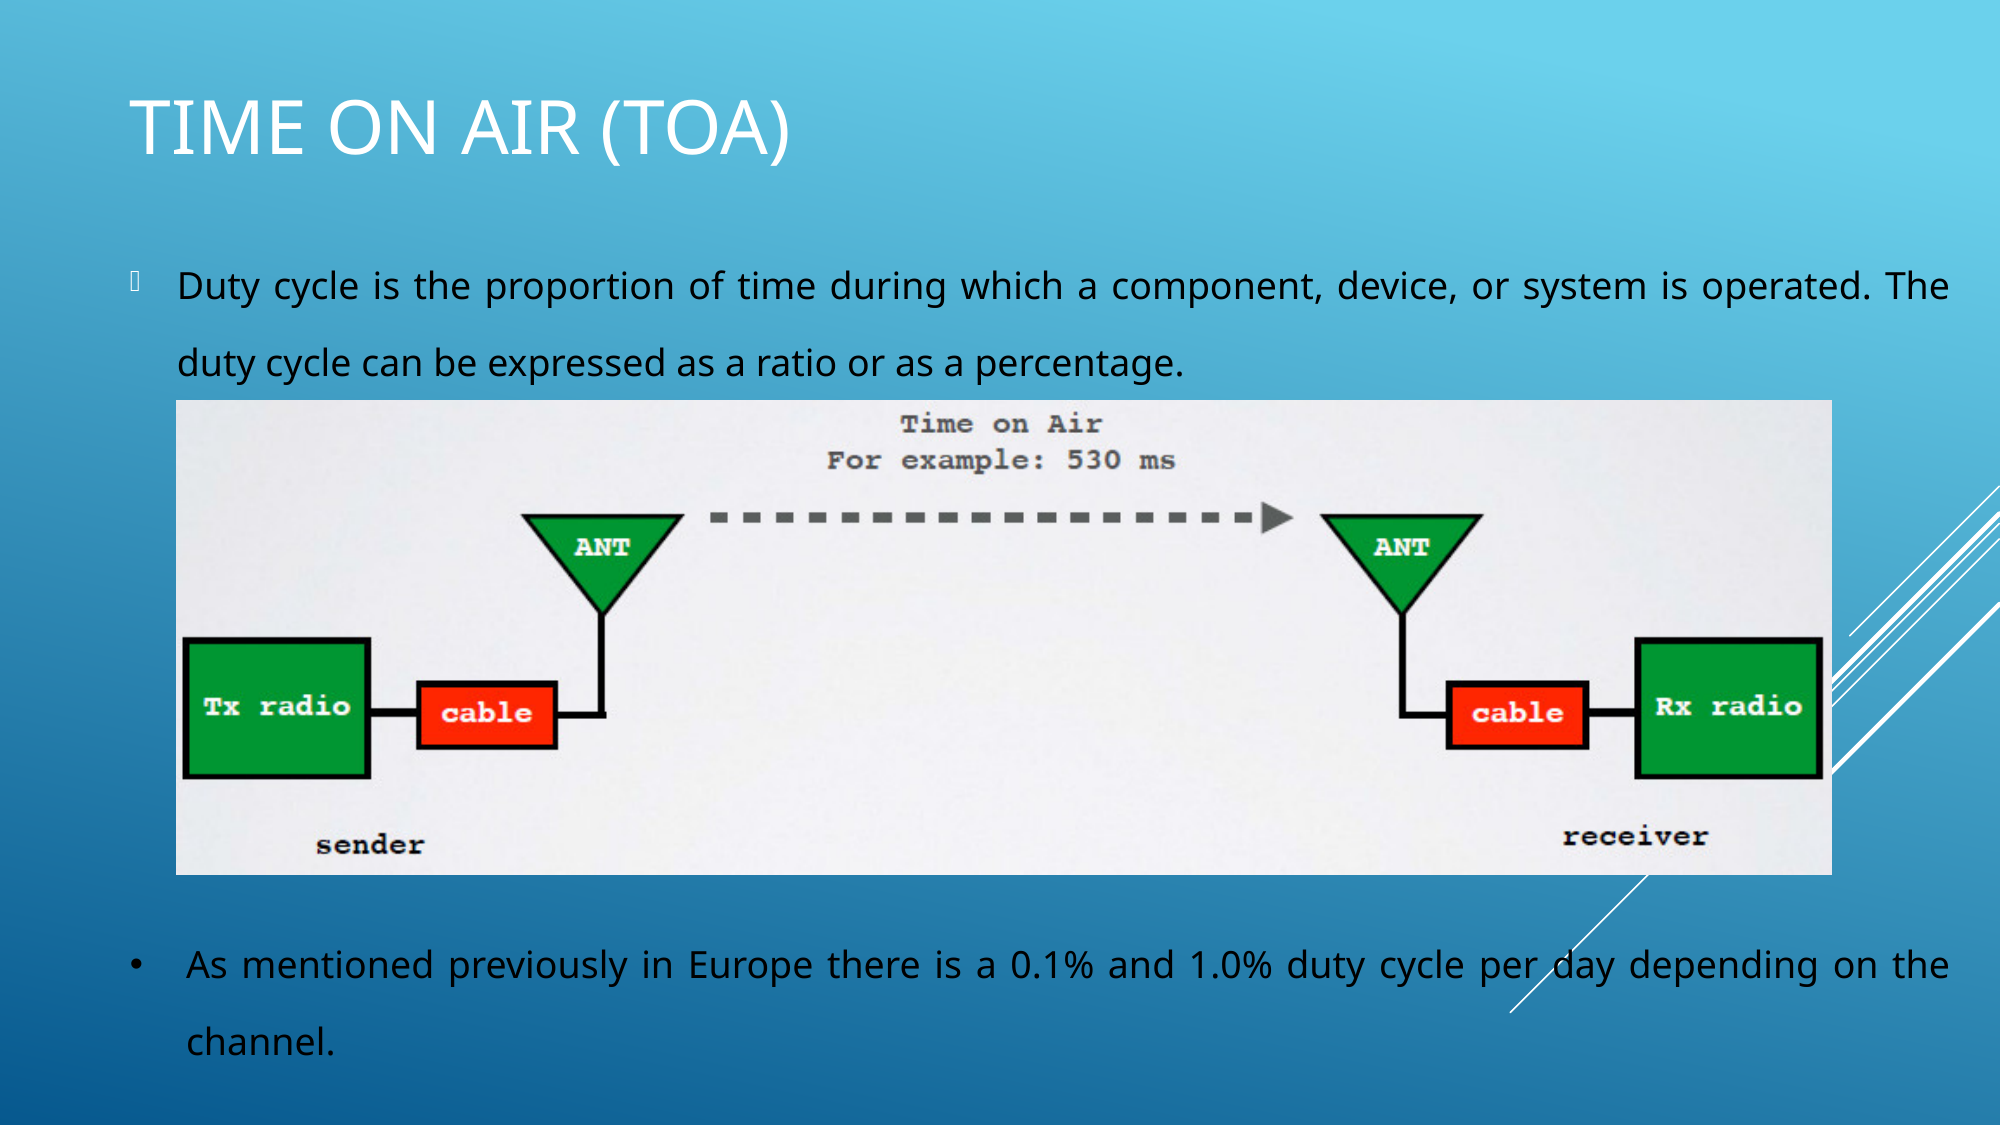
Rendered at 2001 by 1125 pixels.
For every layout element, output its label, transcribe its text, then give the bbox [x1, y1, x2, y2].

text_box As mentioned previously in Europe there is a 0.1% and 1.0% duty cycle per day depending on the channel. [114, 902, 1968, 1090]
picture [175, 400, 1833, 876]
title Time on Air (ToA) [114, 61, 1968, 187]
list Duty cycle is the proportion of time during which a component, device, or system is operated. The duty cycle can be expressed as a ratio or as a percentage. [114, 213, 1968, 401]
